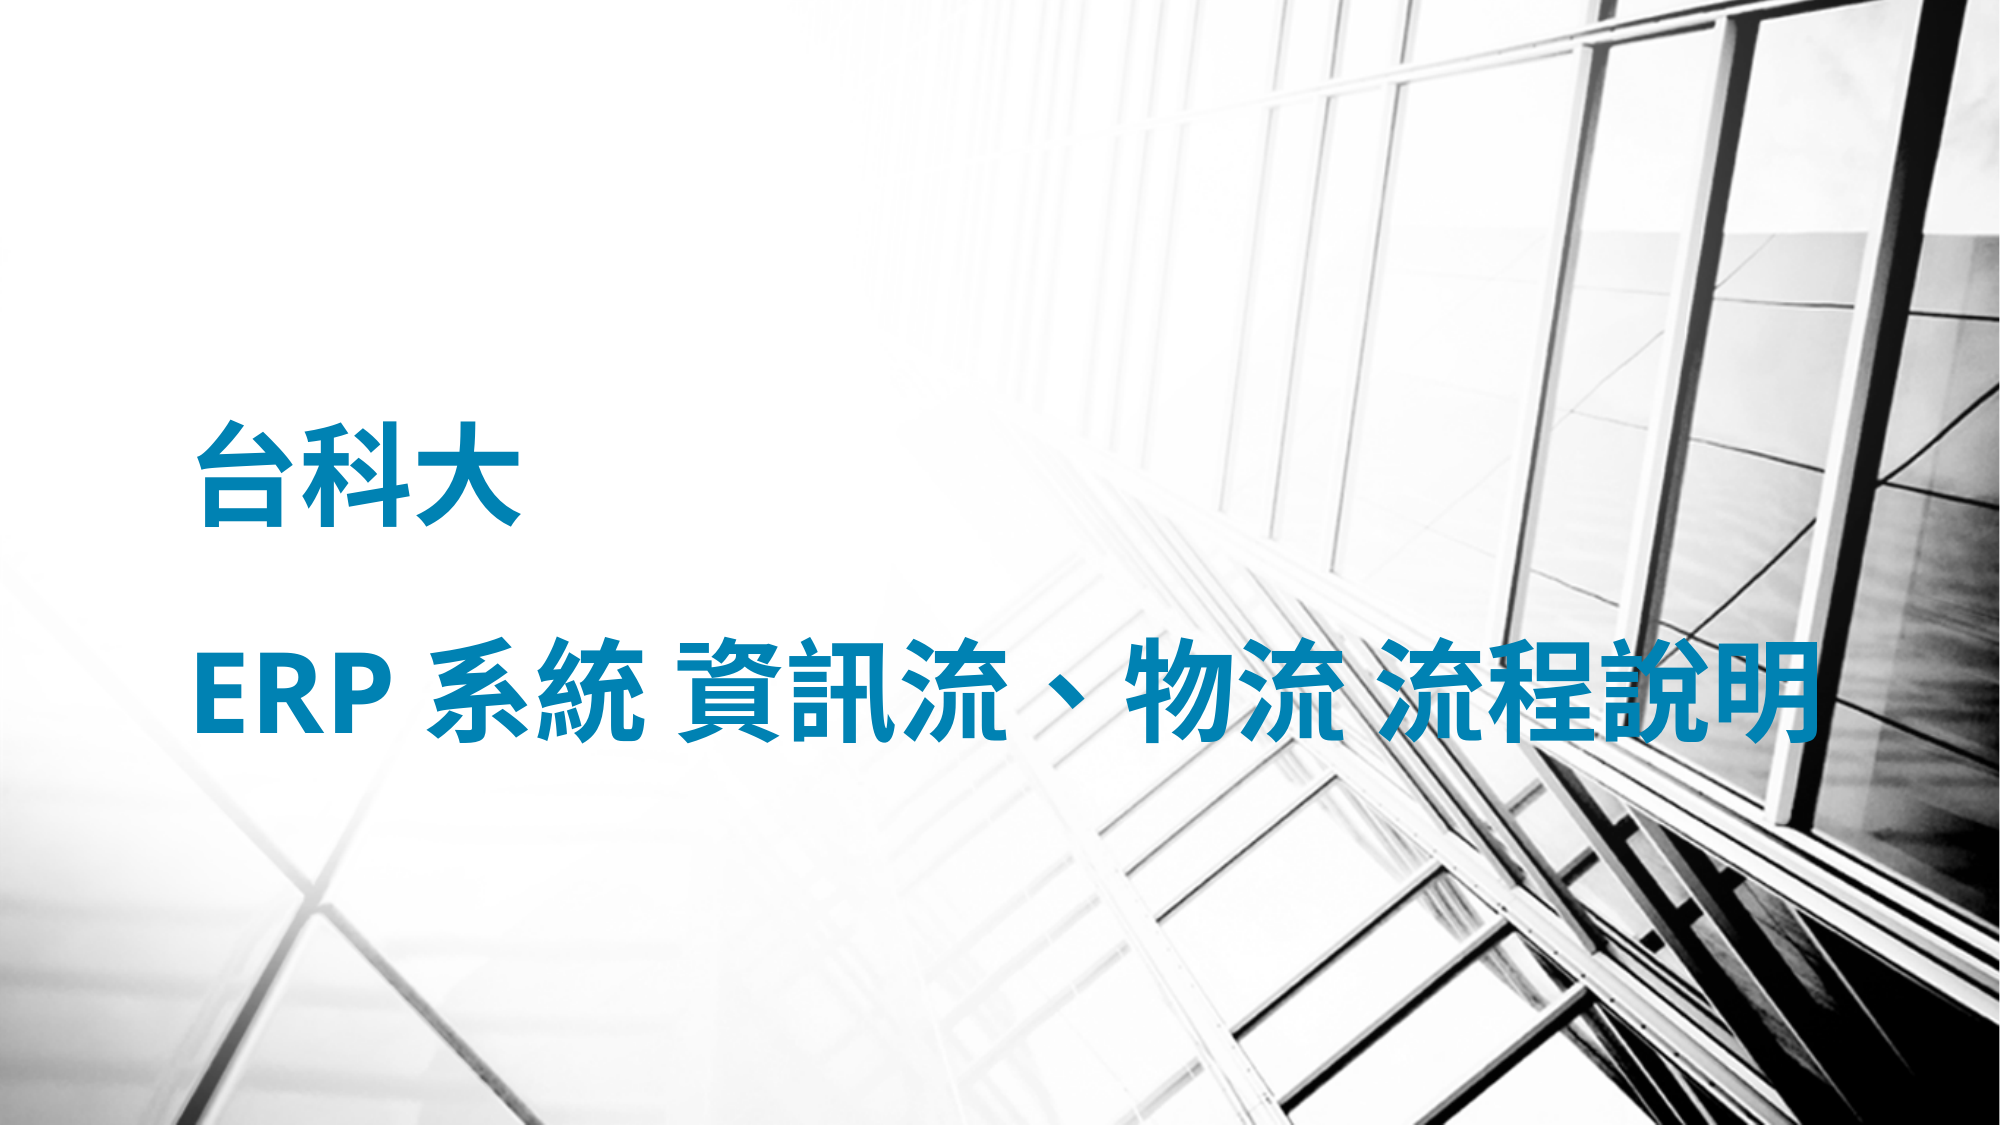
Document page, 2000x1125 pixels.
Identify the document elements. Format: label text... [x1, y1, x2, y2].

picture [0, 0, 2000, 1125]
title 台科大 ERP系統 資訊流、物流 流程說明 [172, 349, 1874, 763]
